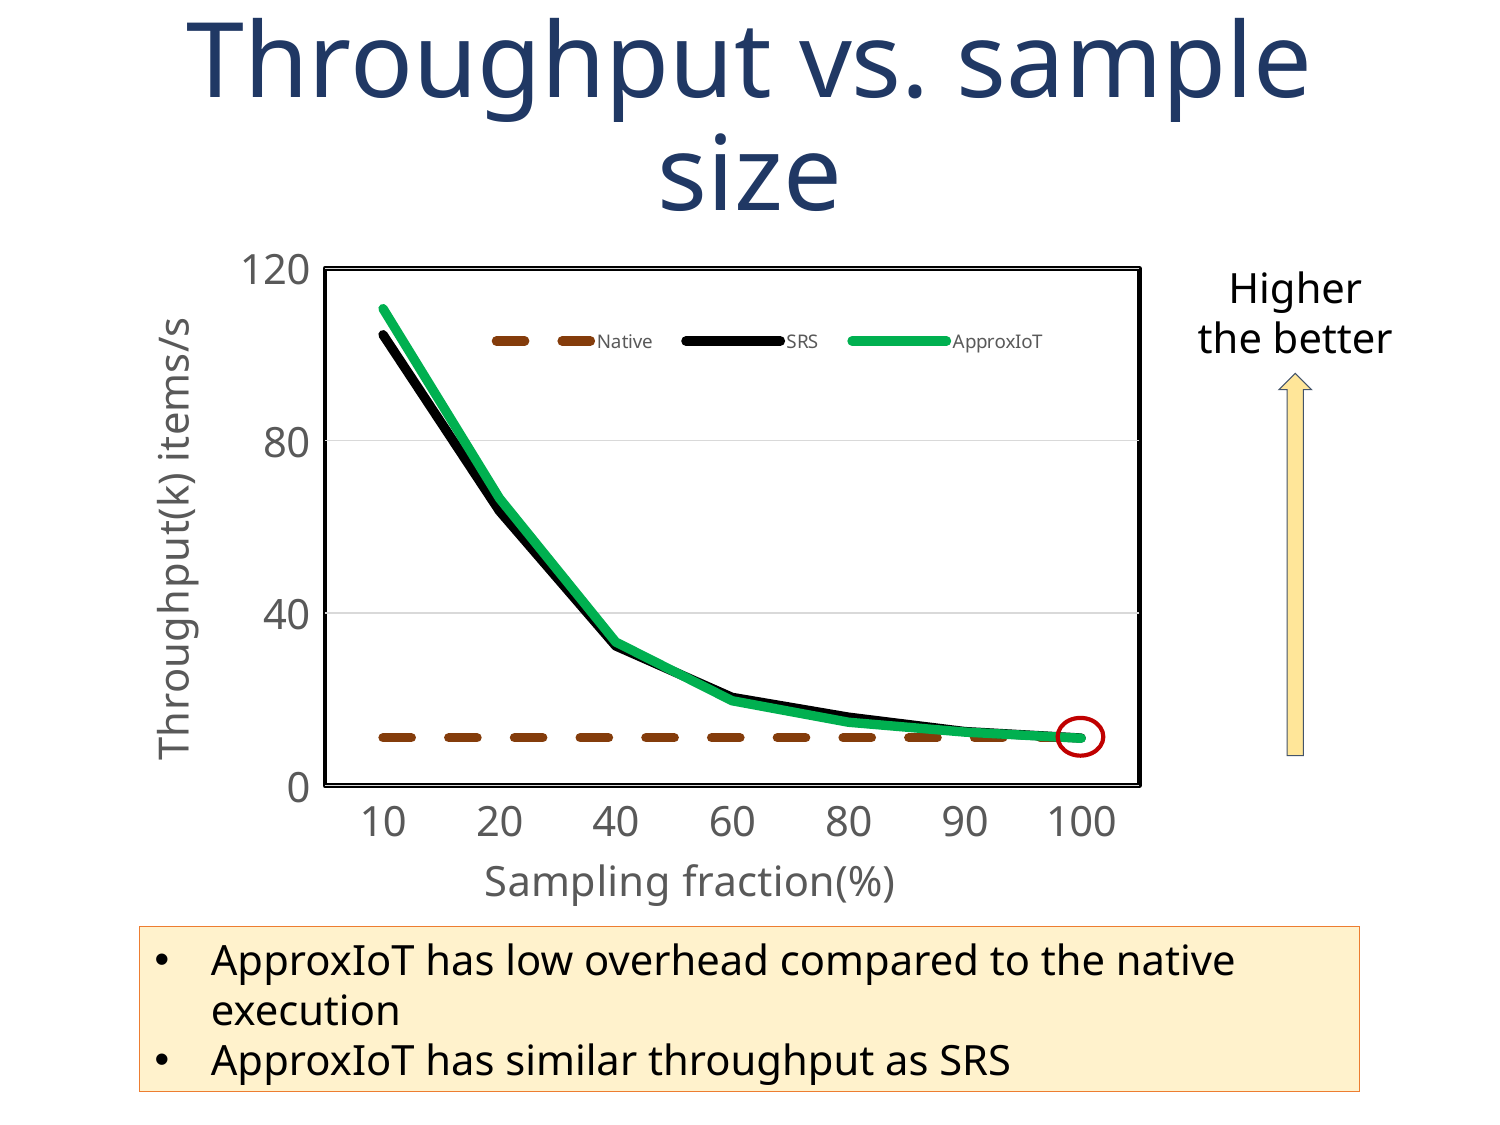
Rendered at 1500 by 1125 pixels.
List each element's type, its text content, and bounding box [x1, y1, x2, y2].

chart [35, 207, 1330, 922]
text_box ApproxIoT has low overhead compared to the native execution ApproxIoT has similar throughput as SRS [139, 926, 1360, 1092]
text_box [1190, 254, 1401, 756]
title Throughput vs. sample size [103, 45, 1397, 195]
